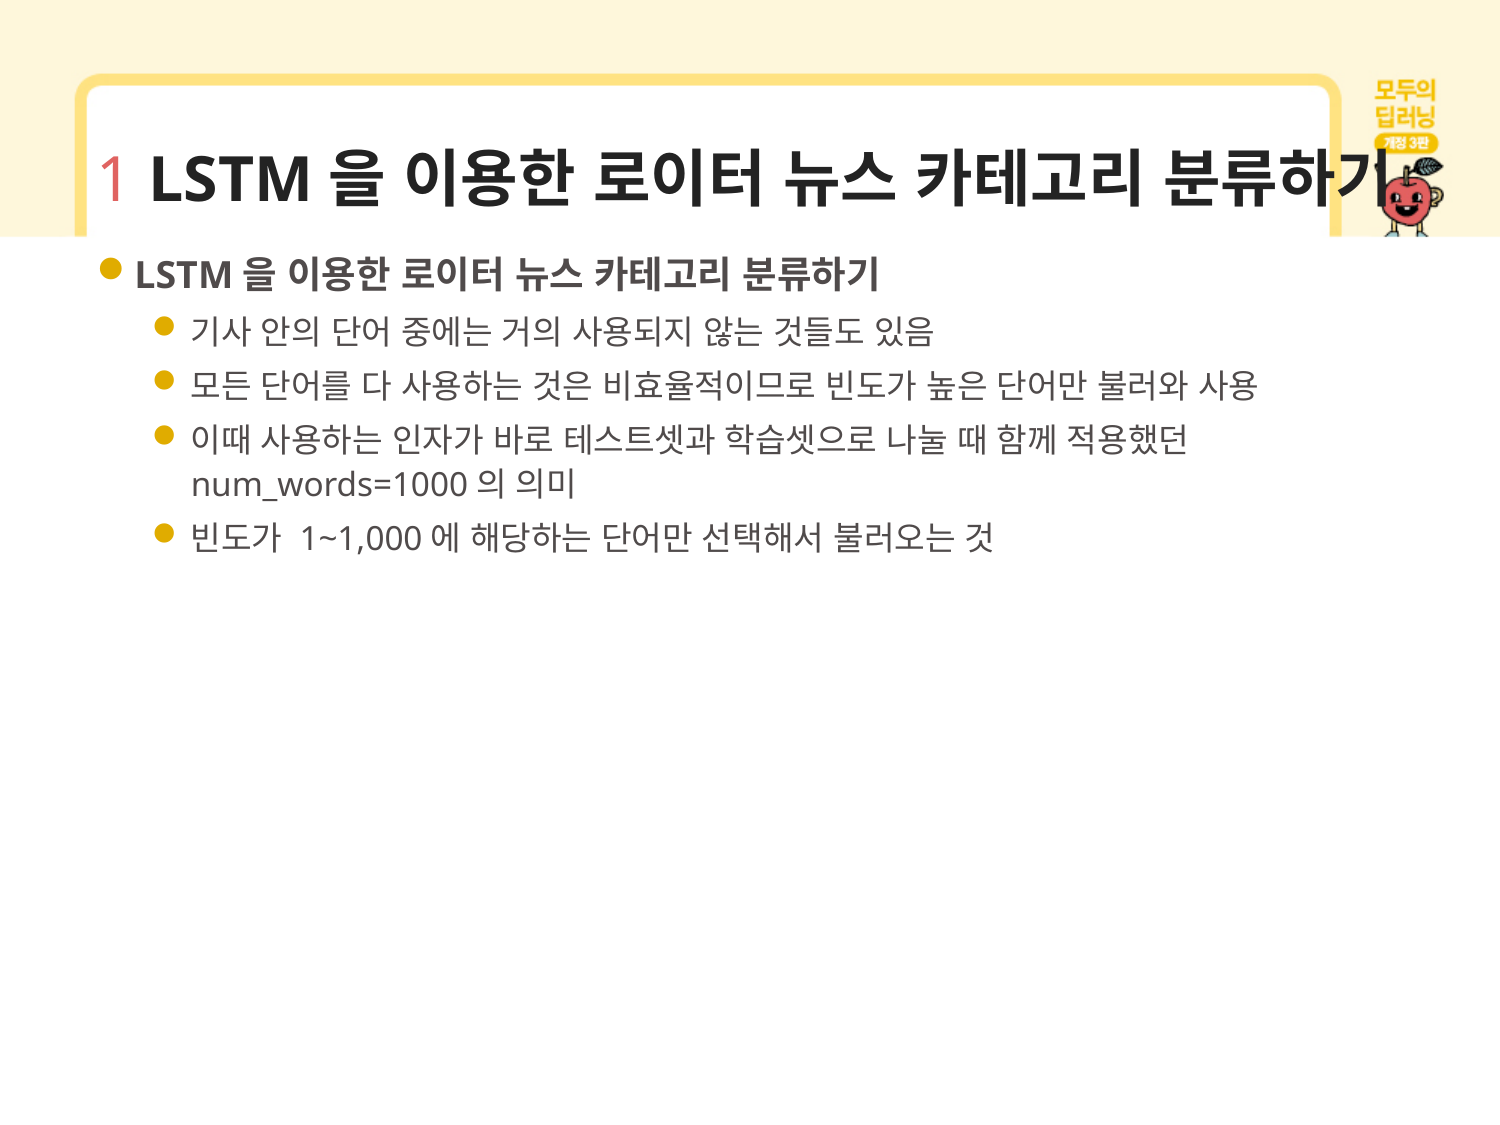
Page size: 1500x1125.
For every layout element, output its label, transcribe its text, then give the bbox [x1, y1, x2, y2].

picture [0, 0, 1500, 1125]
title 1 LSTM을 이용한 로이터 뉴스 카테고리 분류하기 [81, 90, 1412, 222]
list LSTM을 이용한 로이터 뉴스 카테고리 분류하기 기사 안의 단어 중에는 거의 사용되지 않는 것들도 있음 모든 단어를 다 사용하는 것은 비효율적이므로 빈도가 높은 단어만 불러와 사용 이때 사용하는 인자가 바로 테스트셋과 학습셋으로 나눌 때 함께 적용했던 num_words=1000의 의미 빈도가 1~1,000에 해당하는 단어만 선택해서 불러오는 것 [81, 239, 1412, 1054]
